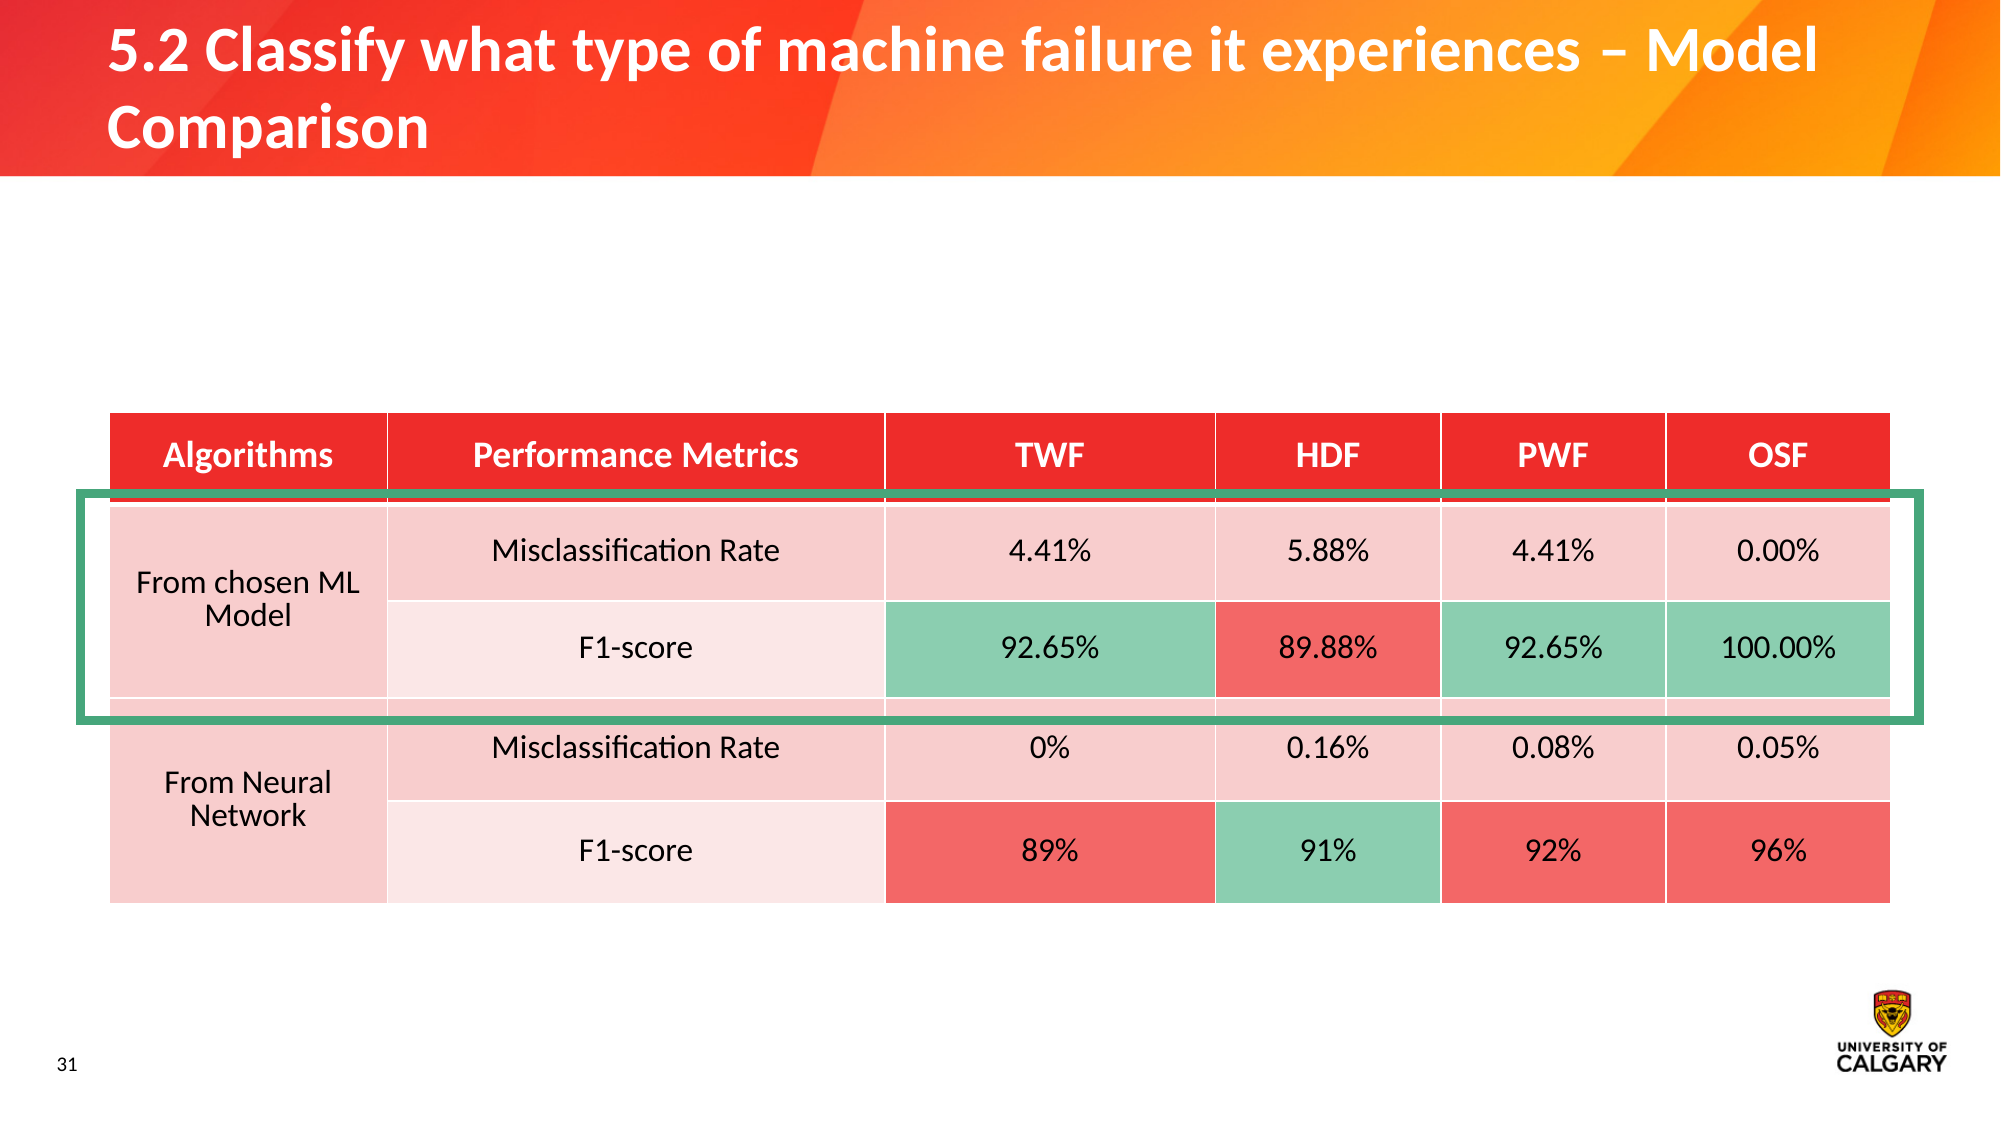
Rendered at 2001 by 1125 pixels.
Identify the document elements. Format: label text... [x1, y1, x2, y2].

text_box [80, 492, 1920, 721]
table_cell 0.08% [1442, 721, 1665, 800]
table_header OSF [1667, 413, 1890, 492]
table_cell 96% [1667, 802, 1890, 903]
table_cell 89% [886, 802, 1215, 903]
table_header PWF [1442, 413, 1665, 492]
table_cell 91% [1216, 802, 1440, 903]
table_cell 0.16% [1216, 721, 1440, 800]
table_header Algorithms [110, 413, 387, 492]
table_header HDF [1216, 413, 1440, 492]
table_cell 92% [1442, 802, 1665, 903]
text_box 5.2 Classify what type of machine failure it experiences – Model Comparison [92, 0, 1961, 170]
table_cell F1-score [388, 802, 884, 903]
picture [0, 0, 2001, 1125]
table_cell Misclassification Rate [388, 721, 884, 800]
table_cell 0% [886, 721, 1215, 800]
table_header TWF [886, 413, 1215, 492]
table_cell 0.05% [1667, 721, 1890, 800]
table_cell From Neural Network [110, 721, 387, 903]
table_header Performance Metrics [388, 413, 884, 492]
slide_number 31 [41, 1043, 492, 1104]
